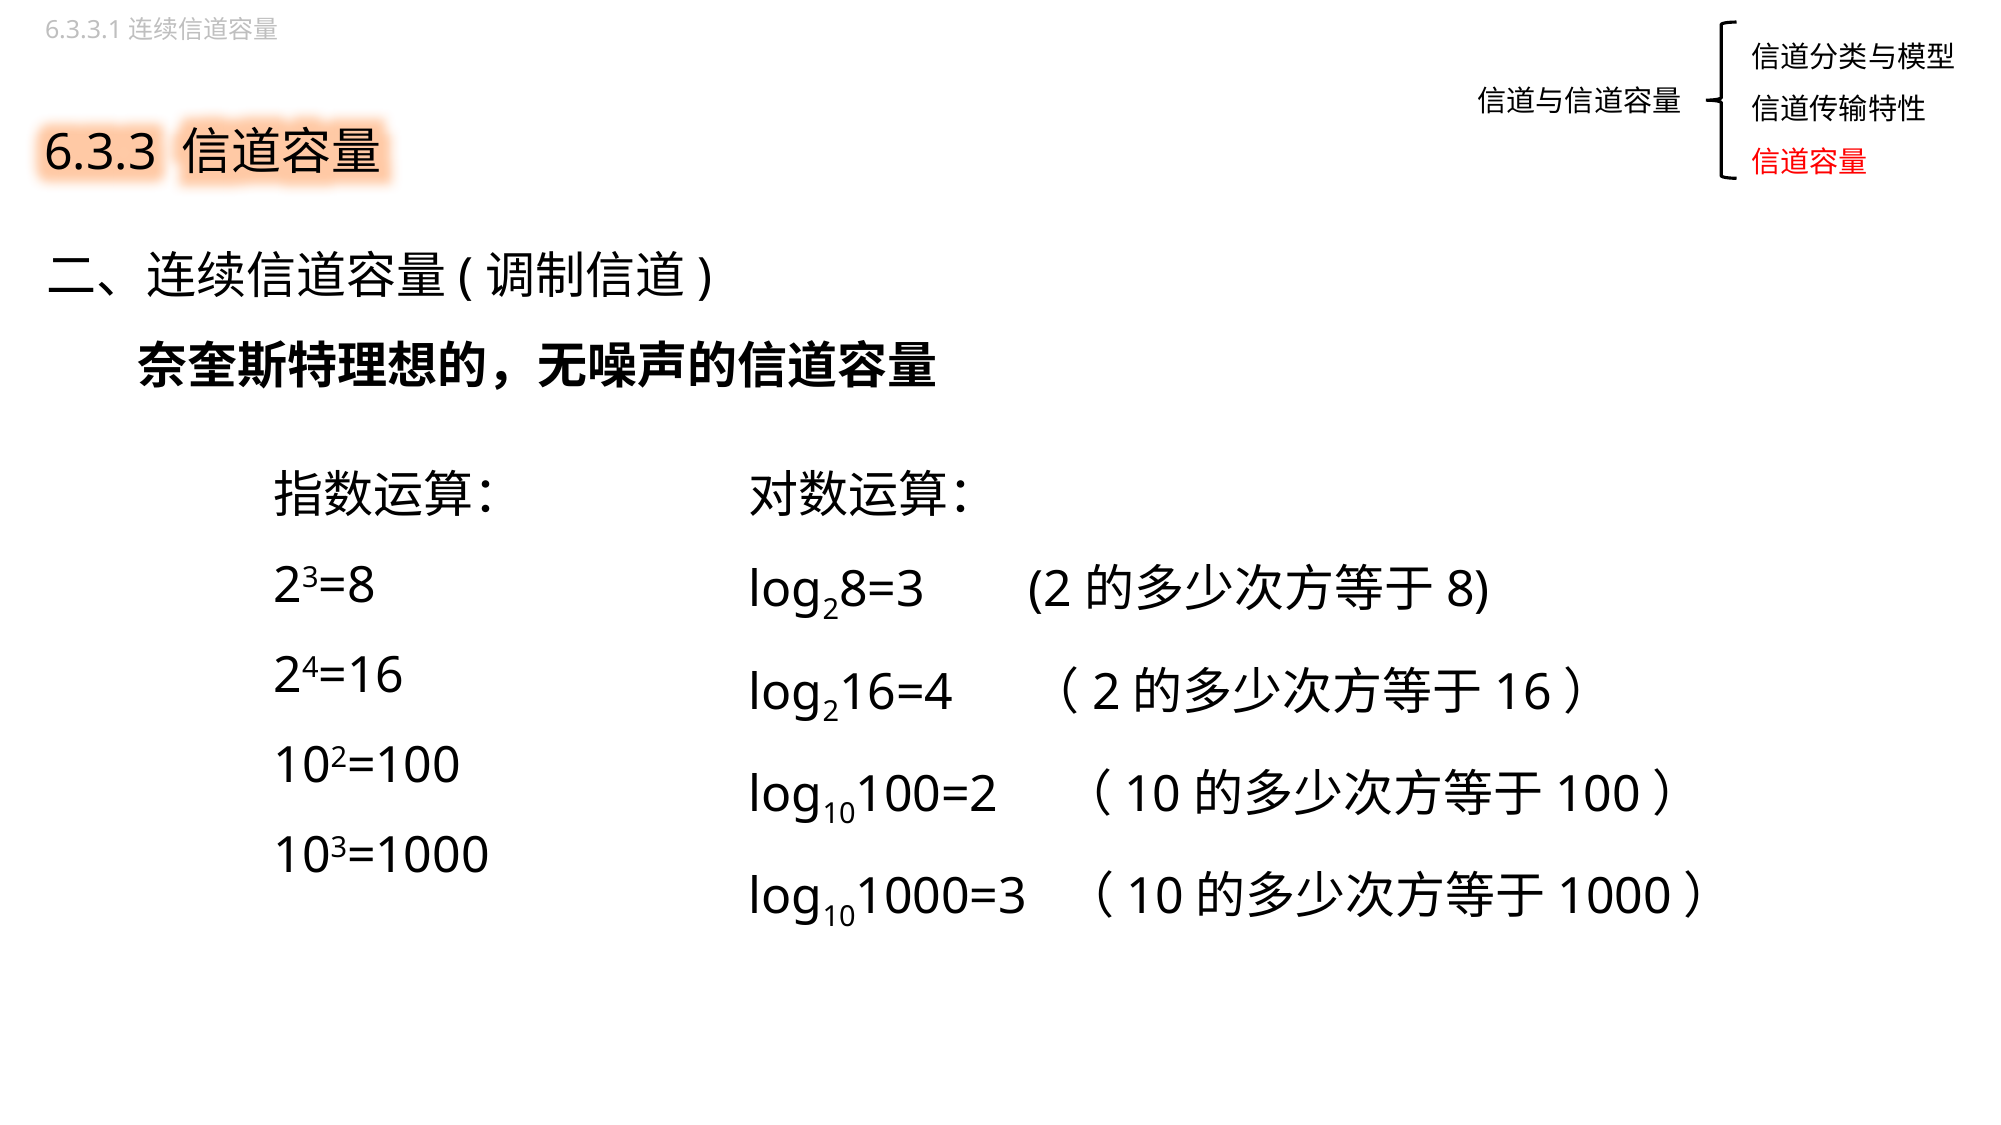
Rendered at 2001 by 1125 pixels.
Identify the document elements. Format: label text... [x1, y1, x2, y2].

text_box 二、连续信道容量(调制信道) 奈奎斯特理想的，无噪声的信道容量 [32, 206, 1673, 401]
table_cell 0 [22, 53, 592, 218]
text_box 6.3.3.1连续信道容量 [30, 6, 293, 51]
text_box [1705, 20, 1736, 180]
text_box 对数运算： log28=3 (2的多少次方等于8) log216=4 （2的多少次方等于16） log10100=2 （10的多少次方等于100） log101000=3 （10的多少次方等于1000） [733, 425, 1943, 940]
text_box 指数运算： 23=8 24=16 102=100 103=1000 [258, 425, 585, 890]
text_box 6.3.3 信道容量 [25, 56, 587, 213]
text_box 物理层 [18, 49, 596, 222]
text_box 信道与信道容量 [1462, 74, 1706, 125]
text_box 信道分类与模型 信道传输特性 信道容量 [1736, 13, 2000, 186]
